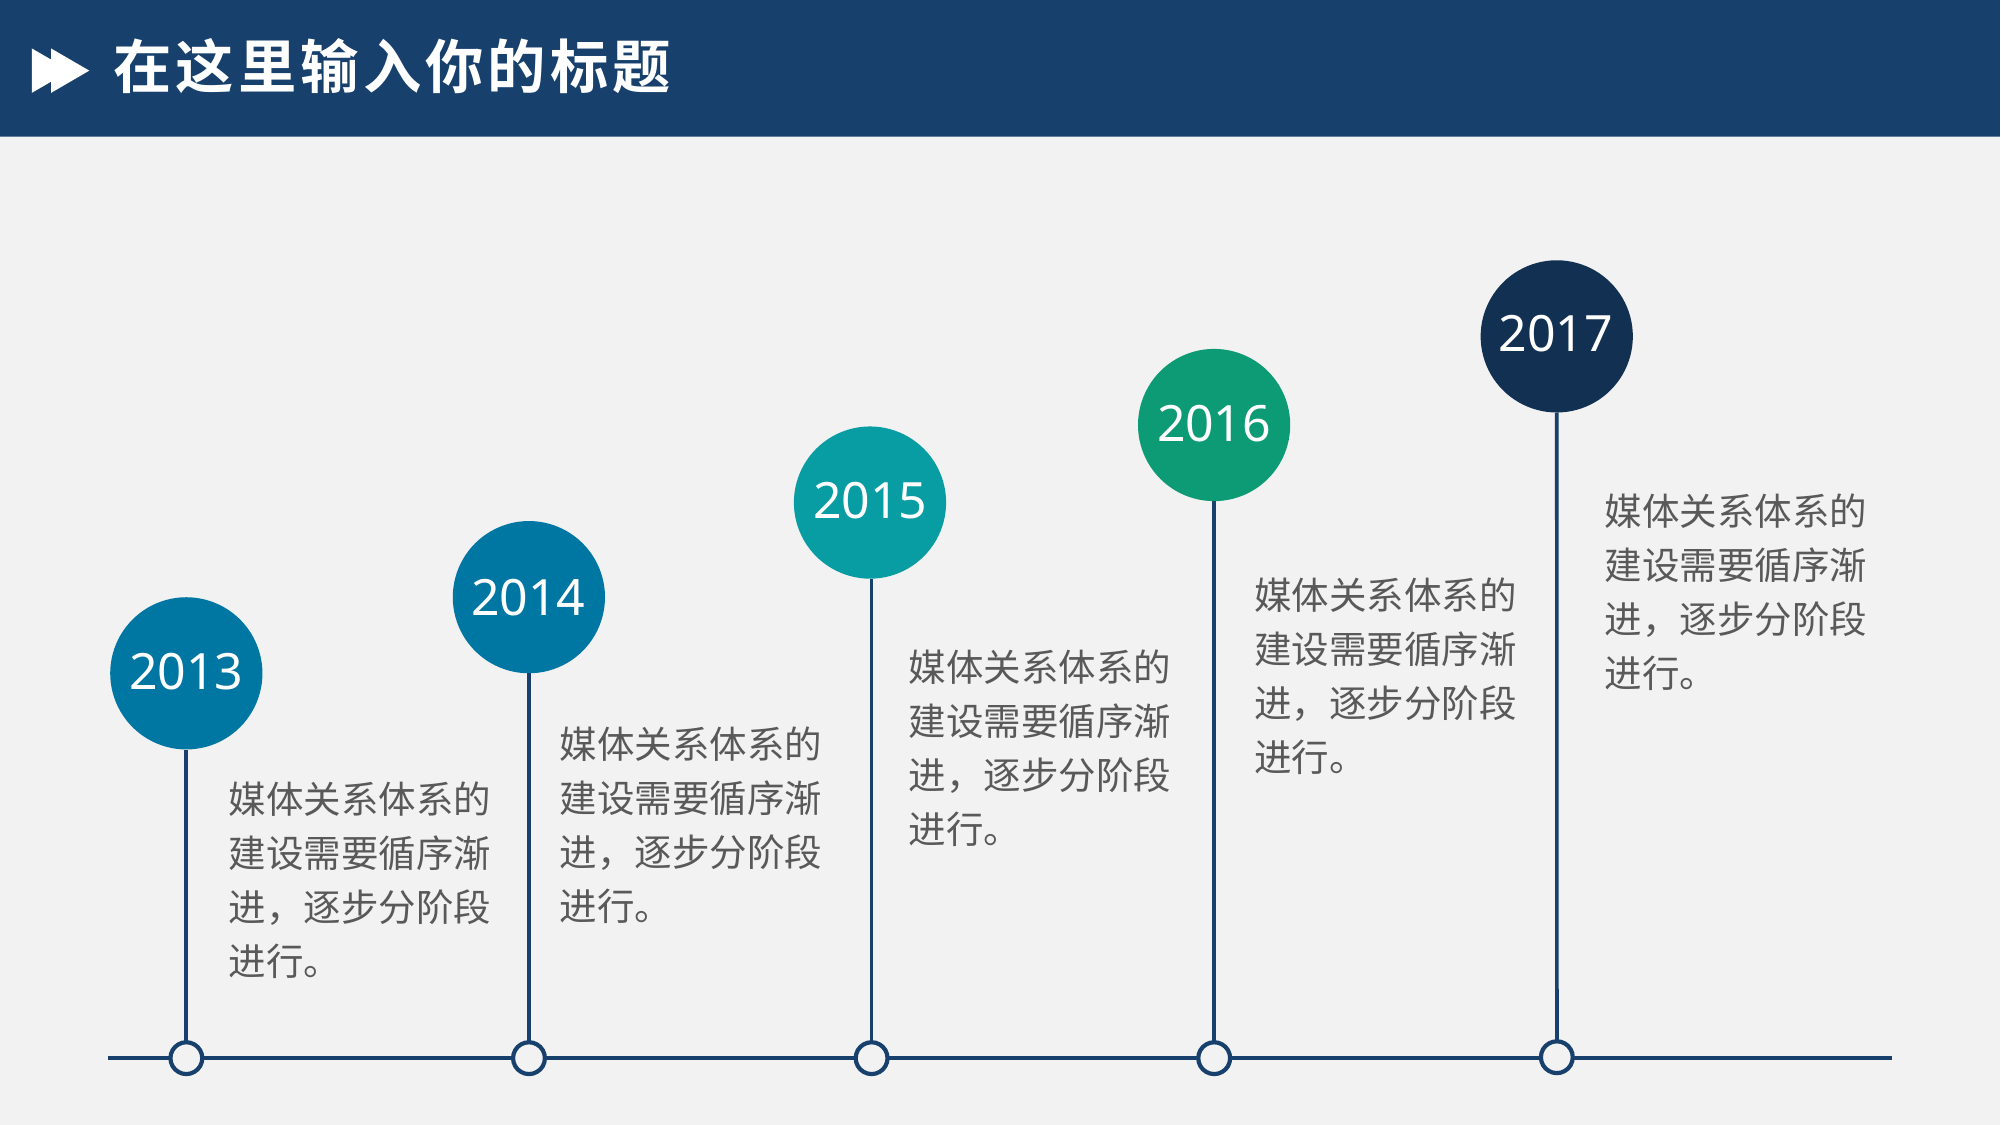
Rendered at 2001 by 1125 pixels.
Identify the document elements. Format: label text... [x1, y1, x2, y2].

list 媒体关系体系的建设需要循序渐进，逐步分阶段进行。 [894, 627, 1199, 765]
title 在这里输入你的标题 [98, 34, 1824, 104]
list 媒体关系体系的建设需要循序渐进，逐步分阶段进行。 [1239, 555, 1541, 692]
list 2017 [1347, 301, 1765, 388]
list 媒体关系体系的建设需要循序渐进，逐步分阶段进行。 [213, 759, 514, 896]
list 媒体关系体系的建设需要循序渐进，逐步分阶段进行。 [1589, 471, 1900, 608]
list 媒体关系体系的建设需要循序渐进，逐步分阶段进行。 [544, 704, 856, 842]
list 2013 [0, 638, 395, 725]
list 2016 [1005, 391, 1423, 478]
list 2015 [661, 467, 1079, 554]
list 2014 [319, 564, 737, 651]
